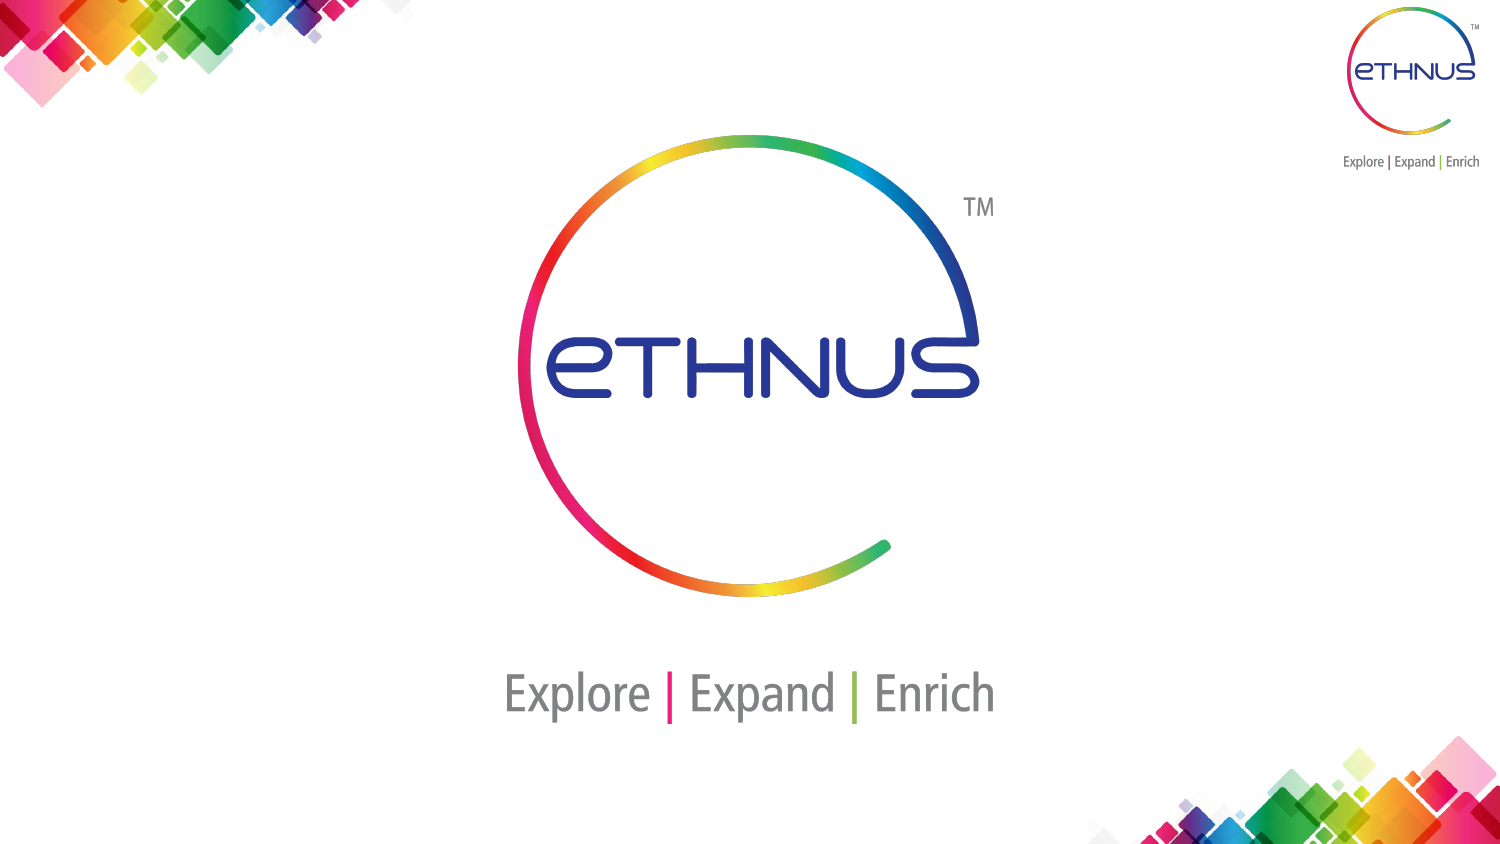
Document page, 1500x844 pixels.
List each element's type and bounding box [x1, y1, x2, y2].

picture [507, 135, 993, 724]
picture [1344, 7, 1479, 170]
picture [1087, 736, 1500, 844]
picture [0, 0, 413, 107]
